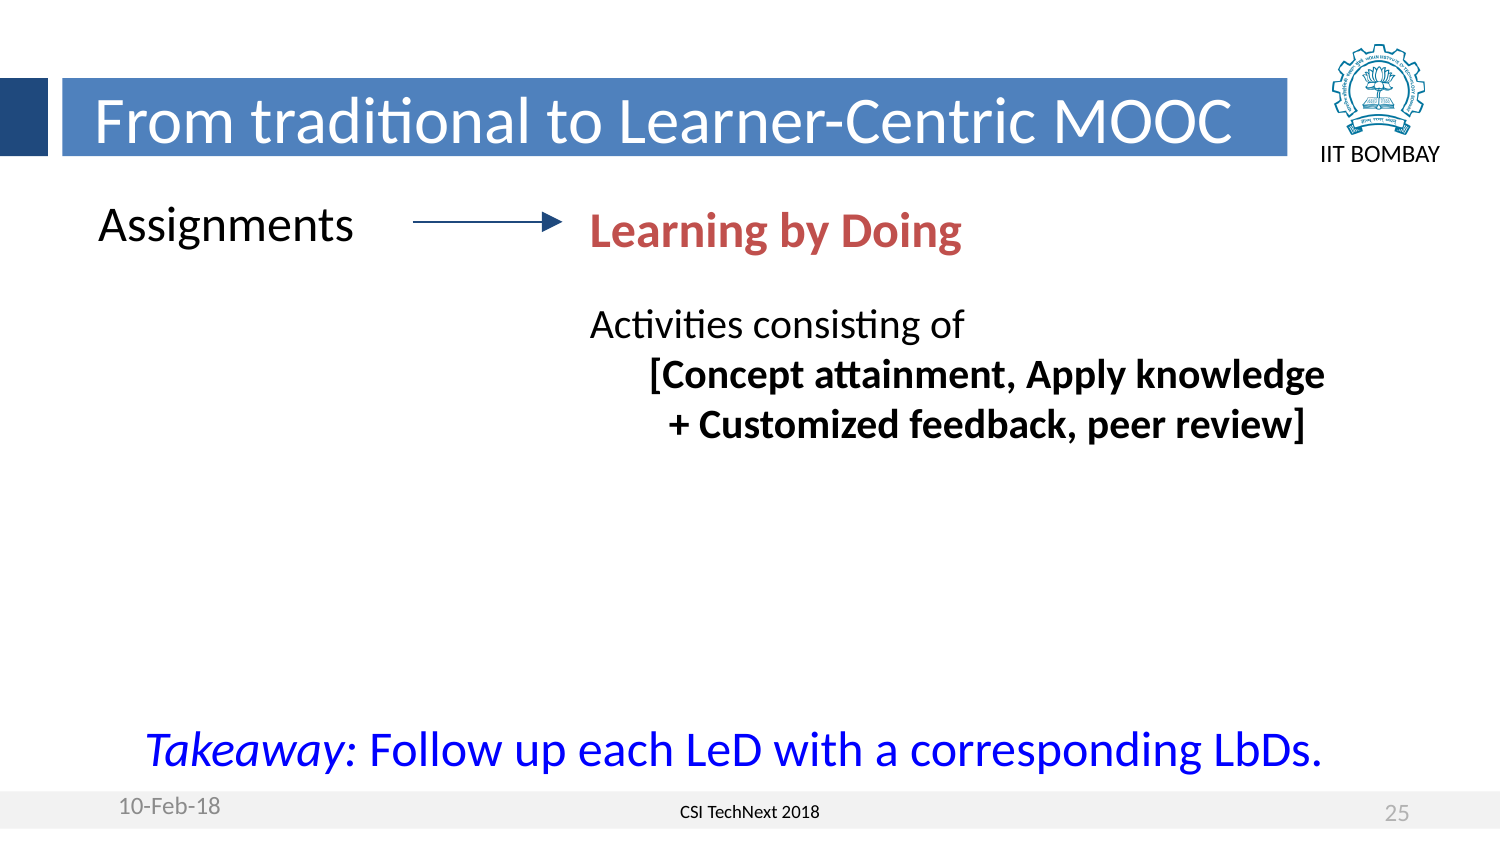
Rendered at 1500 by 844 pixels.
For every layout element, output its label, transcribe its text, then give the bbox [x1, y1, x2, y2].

slide_number 10-Feb-18 [103, 784, 441, 828]
picture [1332, 44, 1425, 135]
text_box Takeaway: Follow up each LeD with a corresponding LbDs. [88, 708, 1380, 784]
list From traditional to Learner-Centric MOOC [79, 78, 1288, 156]
list Assignments [83, 184, 700, 742]
slide_number 25 [1332, 789, 1425, 835]
picture [1356, 126, 1401, 135]
list Learning by Doing Activities consisting of [Concept attainment, Apply knowledge + Customized feedback, peer review] [575, 189, 1400, 747]
